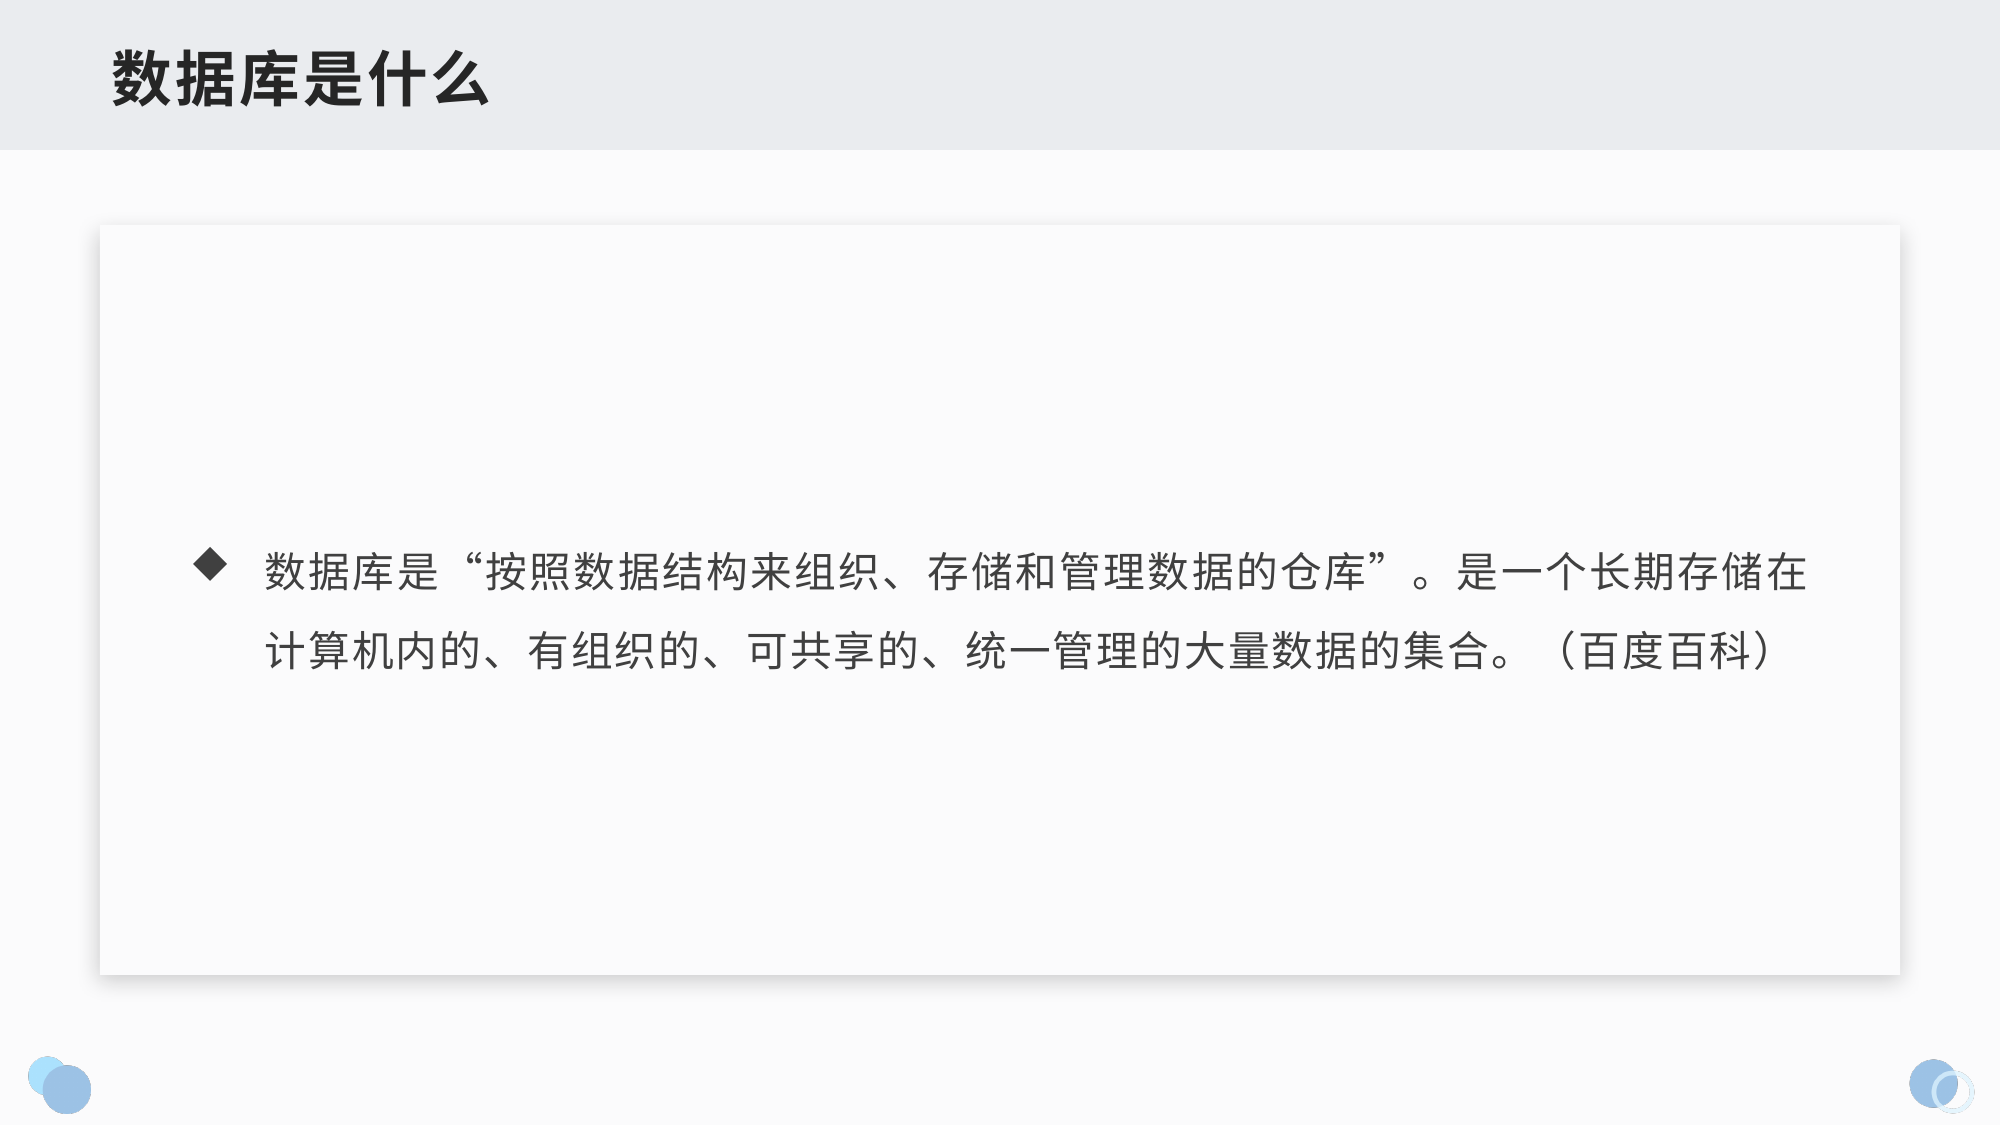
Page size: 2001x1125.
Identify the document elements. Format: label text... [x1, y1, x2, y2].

picture [1881, 1045, 2000, 1125]
picture [0, 1045, 119, 1125]
text_box 数据库是什么 [99, 25, 1901, 125]
text_box 数据库是“按照数据结构来组织、存储和管理数据的仓库”。是一个长期存储在计算机内的、有组织的、可共享的、统一管理的大量数据的集合。（百度百科） [174, 275, 1826, 925]
text_box [0, 0, 2000, 151]
text_box [99, 224, 1901, 976]
